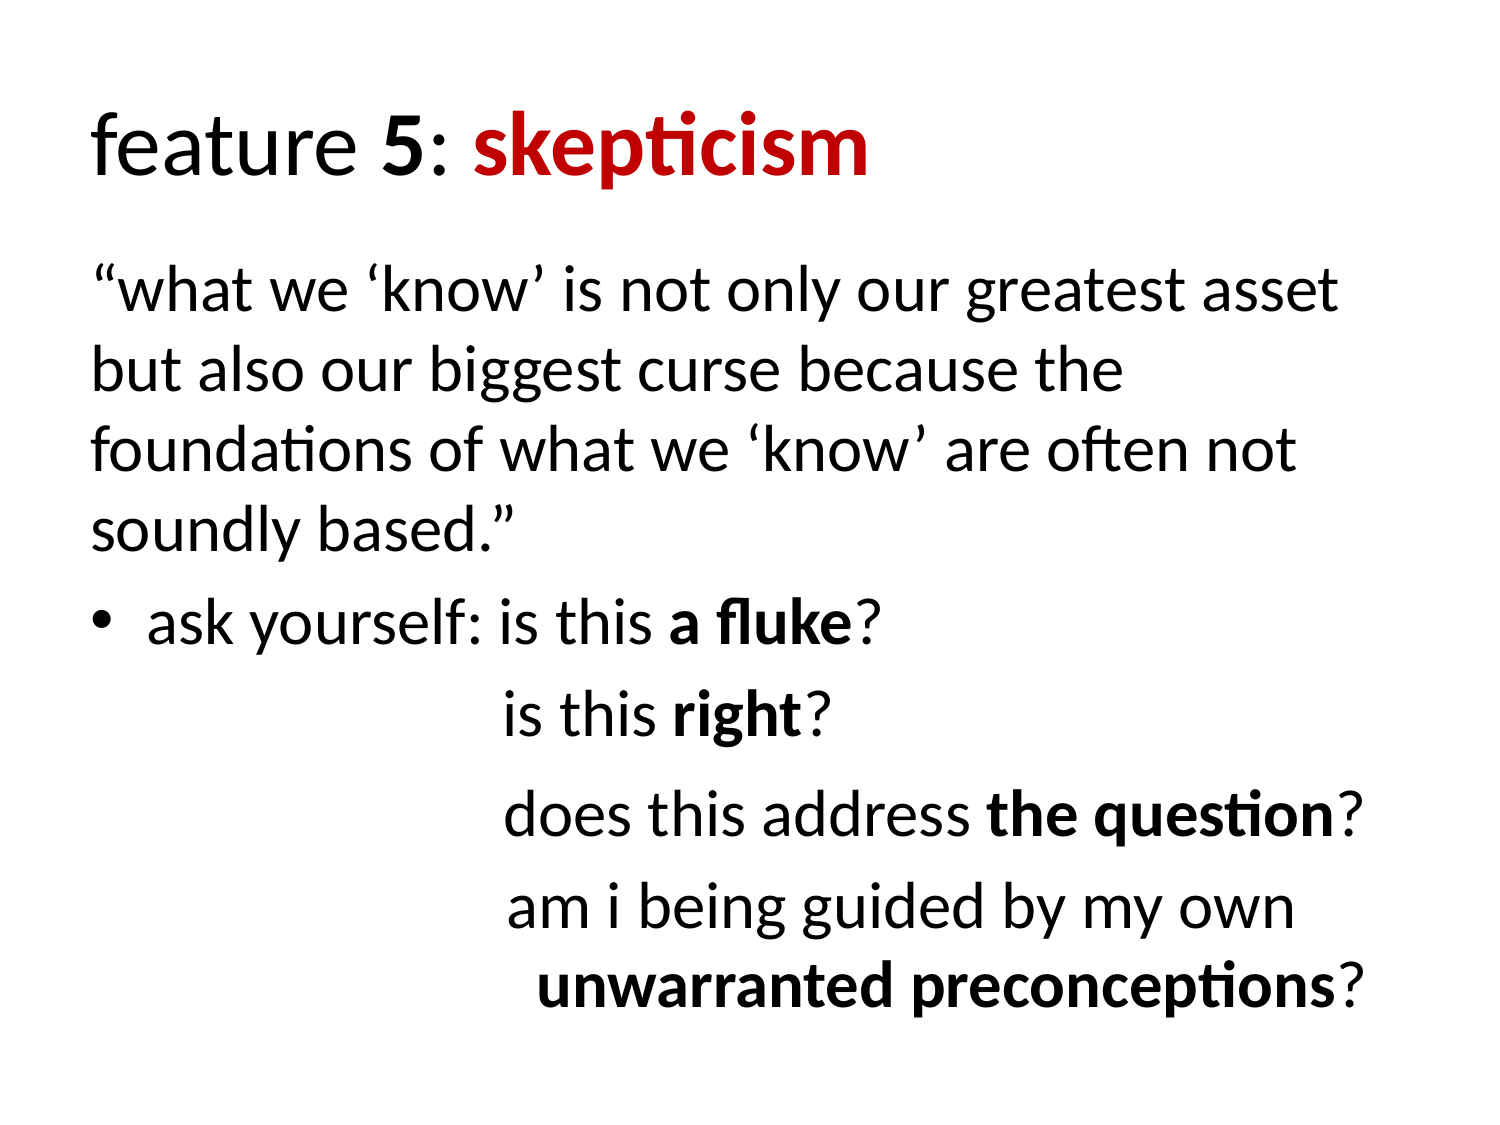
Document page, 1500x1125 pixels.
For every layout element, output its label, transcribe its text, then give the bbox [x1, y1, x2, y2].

text_box does this address the question? [488, 762, 1382, 858]
text_box is this right? [488, 662, 849, 758]
text_box am i being guided by my own unwarranted preconceptions? [491, 853, 1383, 1029]
title feature 5: skepticism [75, 45, 1425, 233]
list “what we ‘know’ is not only our greatest asset but also our biggest curse because the foundations of what we ‘know’ are often not soundly based.” ask yourself: is this a fluke? [75, 237, 1425, 980]
